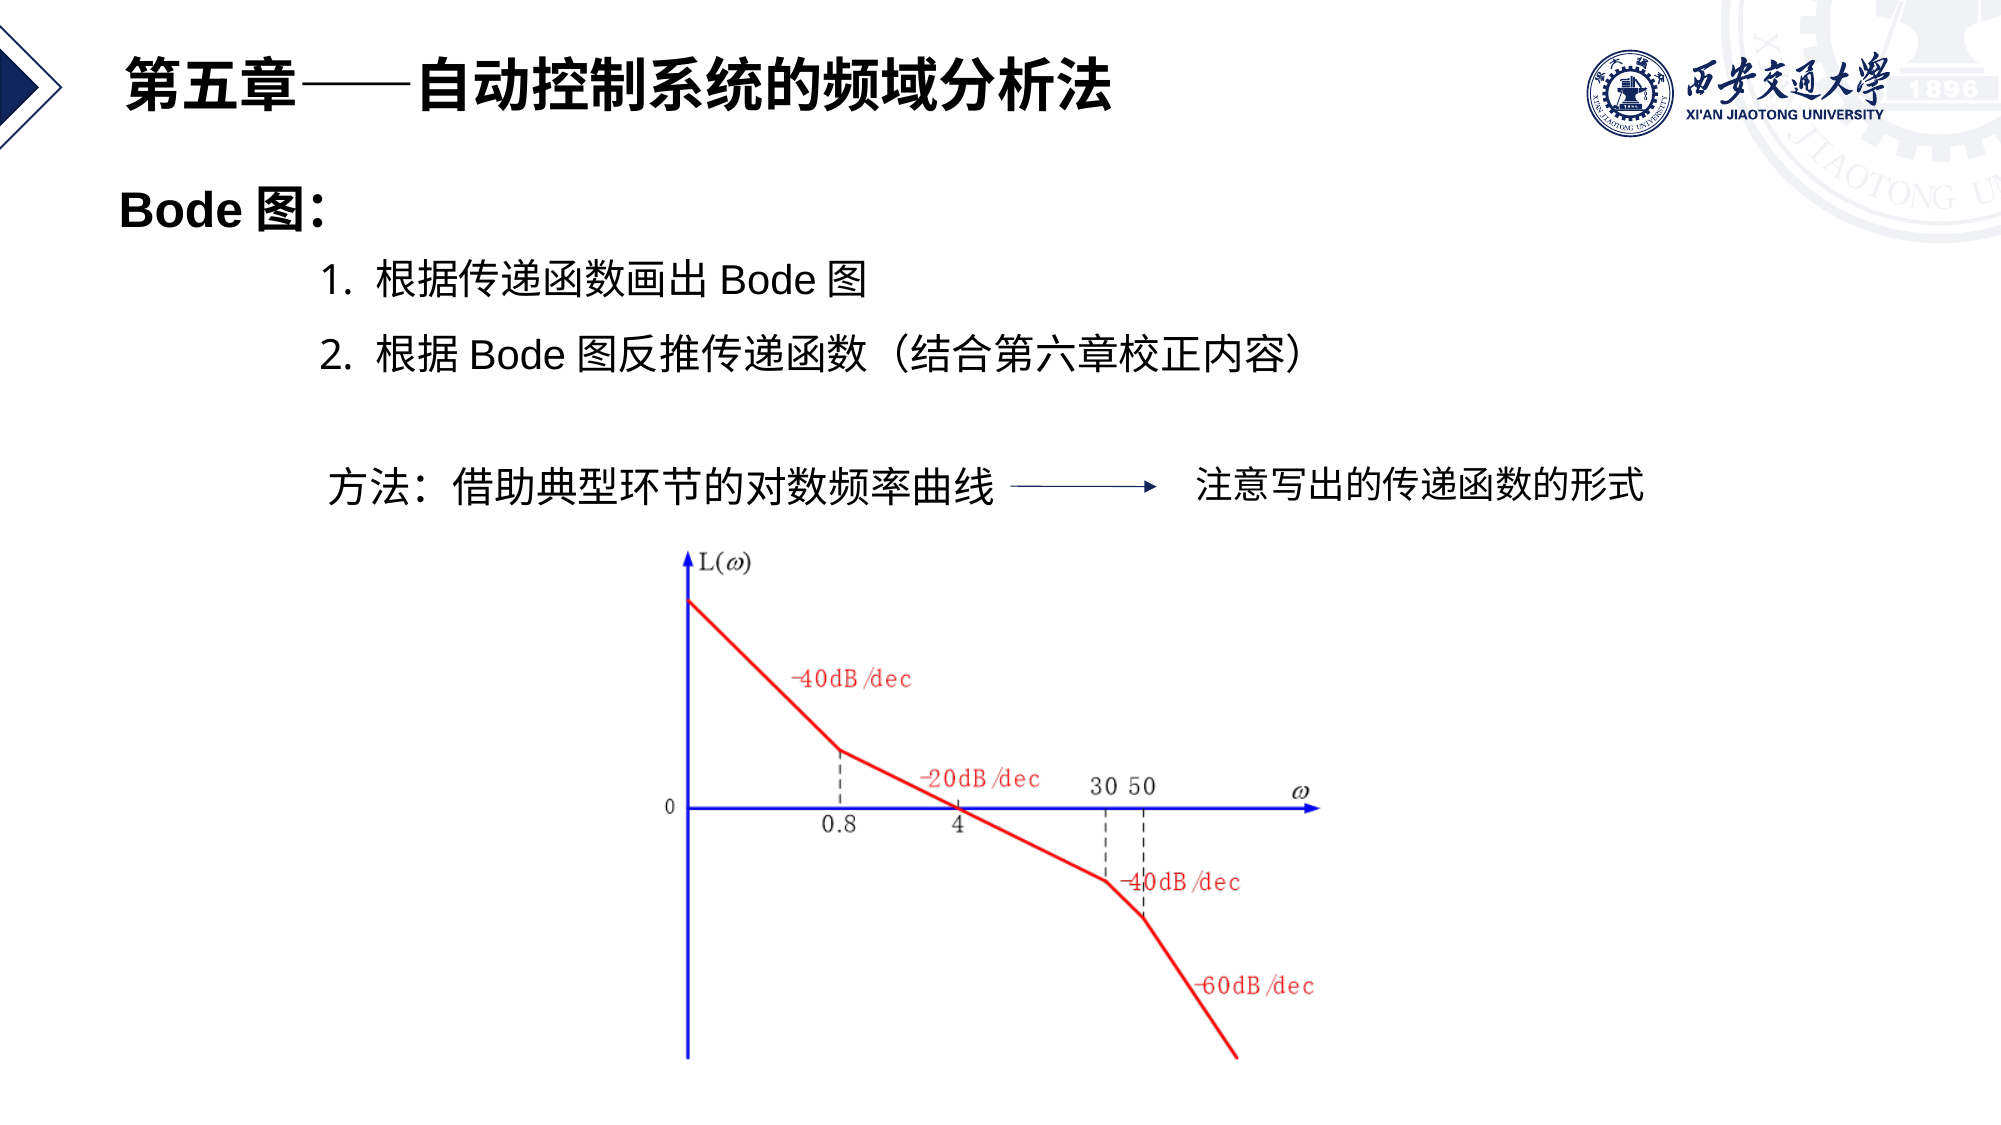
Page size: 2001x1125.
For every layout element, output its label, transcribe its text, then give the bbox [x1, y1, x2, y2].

text_box Bode图： [103, 169, 371, 245]
picture [661, 532, 1342, 1077]
text_box 方法：借助典型环节的对数频率曲线 [312, 453, 1011, 519]
list 第五章——自动控制系统的频域分析法 [108, 48, 1179, 127]
text_box 注意写出的传递函数的形式 [1180, 453, 1661, 514]
text_box 根据传递函数画出Bode图 根据Bode图反推传递函数（结合第六章校正内容） [304, 245, 1343, 386]
